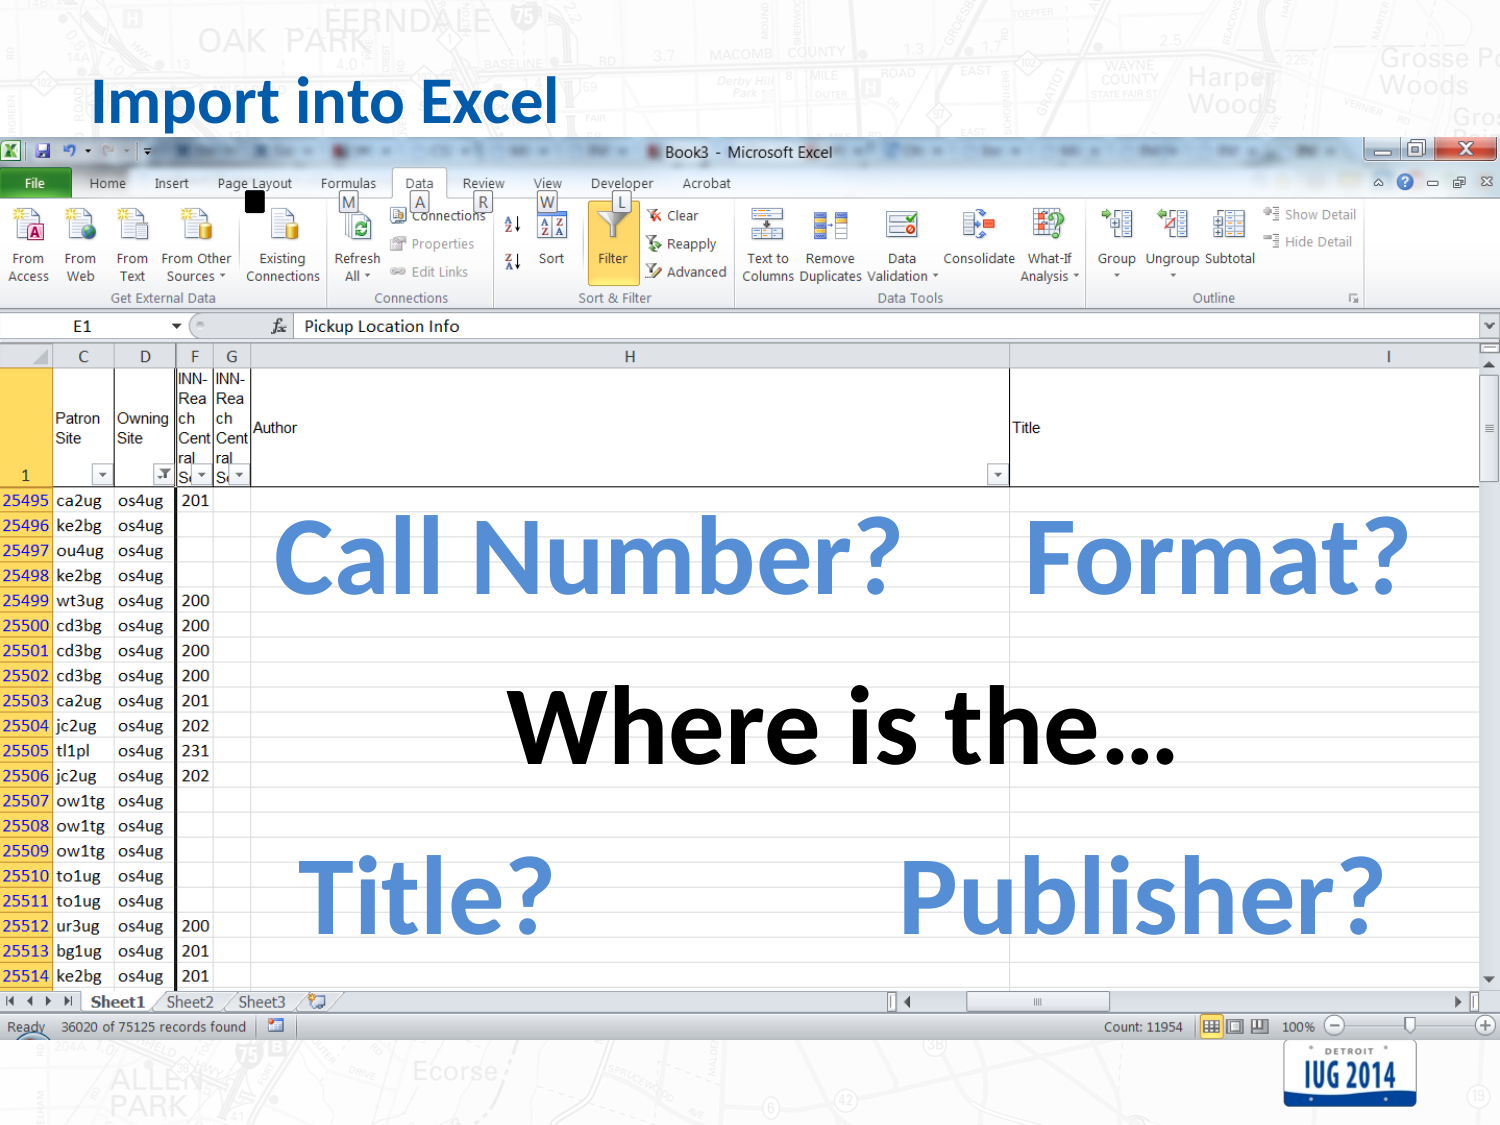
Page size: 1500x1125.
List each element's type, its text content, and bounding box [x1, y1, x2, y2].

picture [0, 137, 1500, 1040]
title Import into Excel [75, 3, 1425, 135]
text_box Call Number? Format? Where is the… Title? Publisher? [225, 1049, 1463, 1100]
picture [1283, 1100, 1417, 1107]
